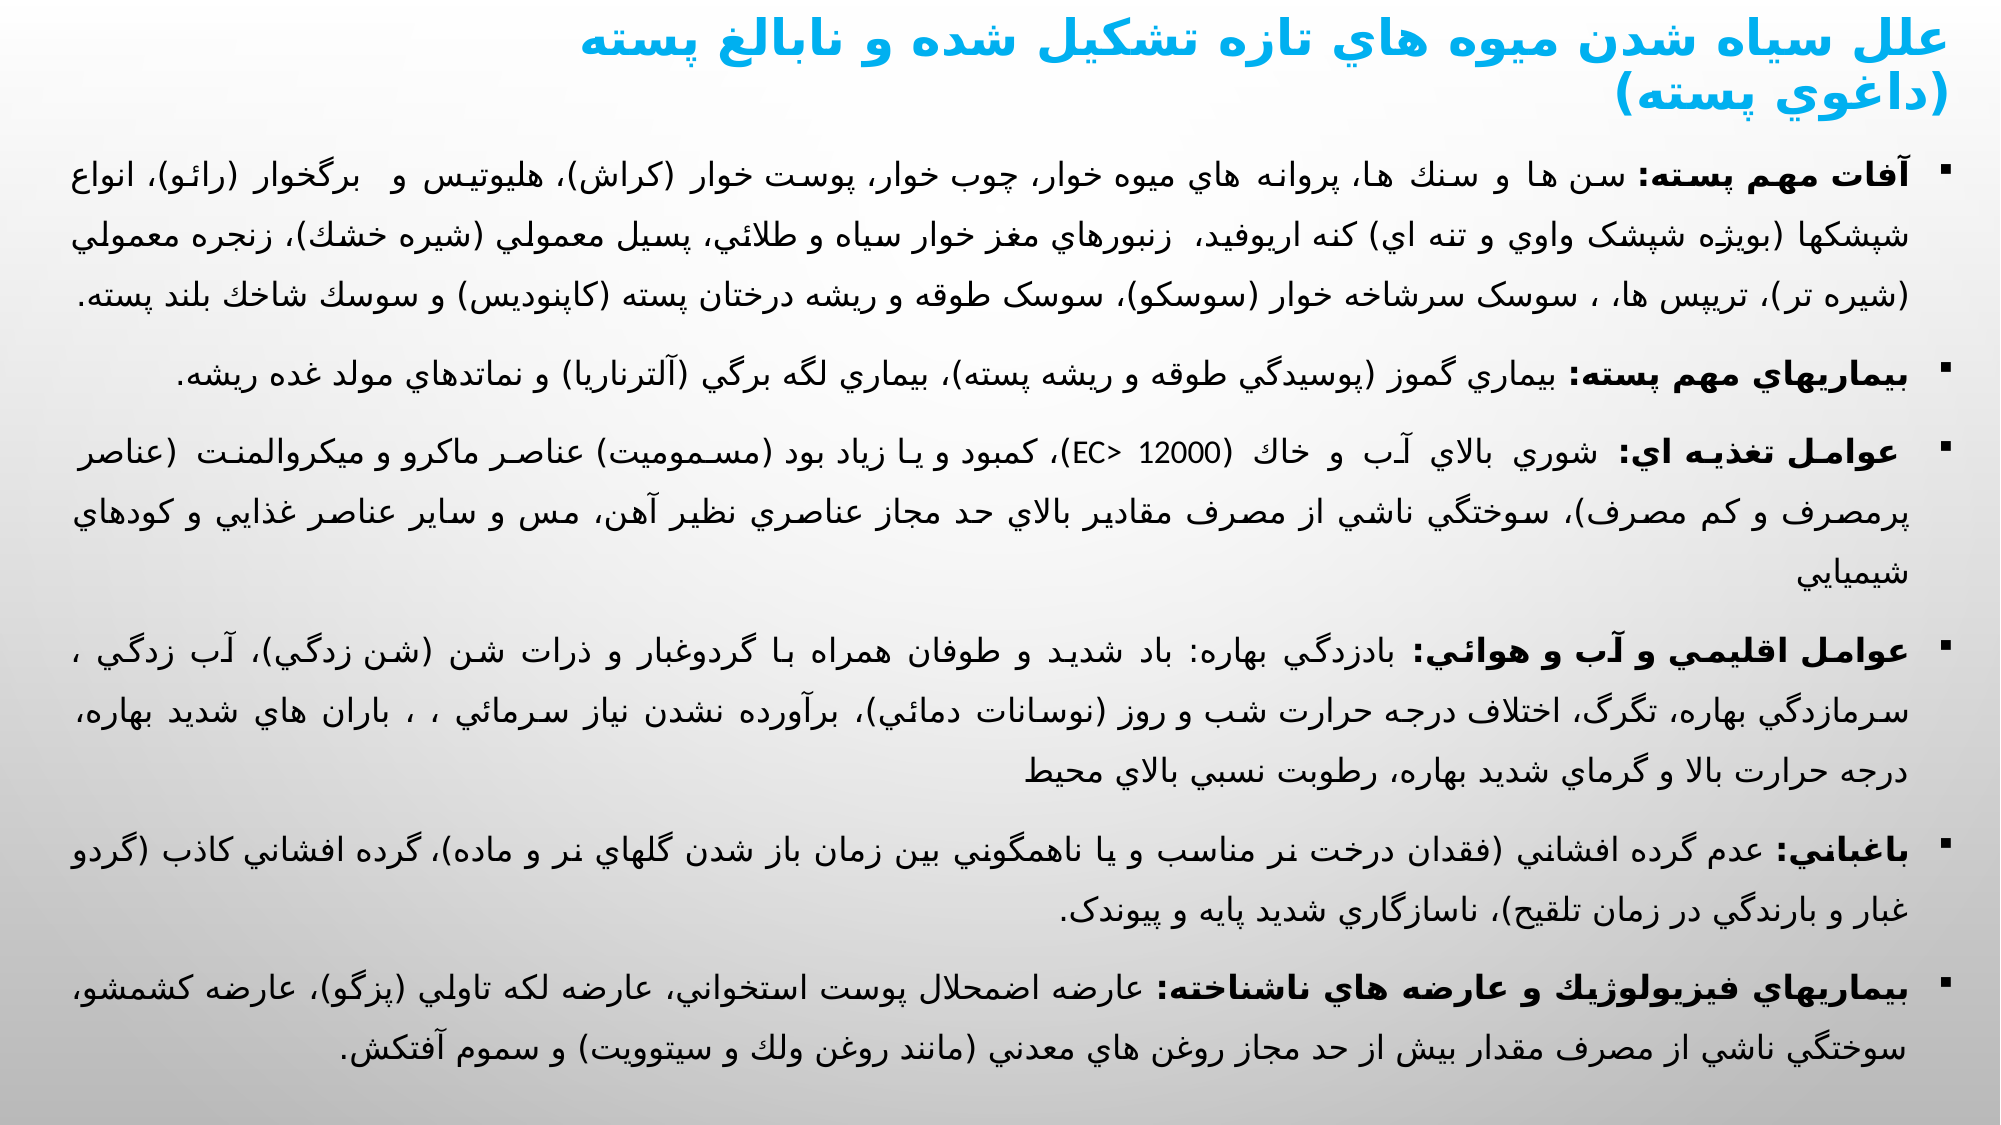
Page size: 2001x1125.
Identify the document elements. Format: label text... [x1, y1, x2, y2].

picture [0, 0, 2000, 1125]
title علل سياه شدن ميوه هاي تازه تشكيل شده و نابالغ پسته (داغوي پسته) [430, 4, 1967, 125]
list آفات مهم پسته: سن ها و سنك ها، پروانه هاي ميوه خوار، چوب خوار، پوست خوار (کراش)، هليوتيس و برگخوار (رائو)، انواع شپشكها (بويژه شپشک واوي و تنه اي) كنه اريوفيد، زنبورهاي مغز خوار سياه و طلائي، پسيل معمولي (شيره خشك)، زنجره معمولي (شيره تر)، تريپس ها، ، سوسک سرشاخه خوار (سوسکو)، سوسک طوقه و ريشه درختان پسته (کاپنوديس) و سوسك شاخك بلند پسته. بيماريهاي مهم پسته: بيماري گموز (پوسيدگي طوقه و ريشه پسته)، بيماري لگه برگي (آلترناريا) و نماتدهاي مولد غده ريشه. عوامل تغذيه اي: شوري بالاي آب و خاك (Ec> 12000)، كمبود و يا زياد بود (مسموميت) عناصر ماكرو و ميكروالمنت (عناصر پرمصرف و كم مصرف)، سوختگي ناشي از مصرف مقادير بالاي حد مجاز عناصري نظير آهن، مس و ساير عناصر غذايي و كودهاي شيميايي عوامل اقليمي و آب و هوائي: بادزدگي بهاره: باد شديد و طوفان همراه با گردوغبار و ذرات شن (شن زدگي)، آب زدگي ، سرمازدگي بهاره، تگرگ، اختلاف درجه حرارت شب و روز (نوسانات دمائي)، برآورده نشدن نياز سرمائي ، ، باران هاي شديد بهاره، درجه حرارت بالا و گرماي شديد بهاره، رطوبت نسبي بالاي محيط باغباني: عدم گرده افشاني (فقدان درخت نر مناسب و يا ناهمگوني بين زمان باز شدن گلهاي نر و ماده)، گرده افشاني کاذب (گردو غبار و بارندگي در زمان تلقيح)، ناسازگاري شديد پايه و پيوندک. بيماريهاي فيزيولوژيك و عارضه هاي ناشناخته: عارضه اضمحلال پوست استخواني، عارضه لكه تاولي (پزگو)، عارضه کشمشو، سوختگي ناشي از مصرف مقدار بيش از حد مجاز روغن هاي معدني (مانند روغن ولك و سيتوويت) و سموم آفتكش. [55, 125, 1967, 1096]
